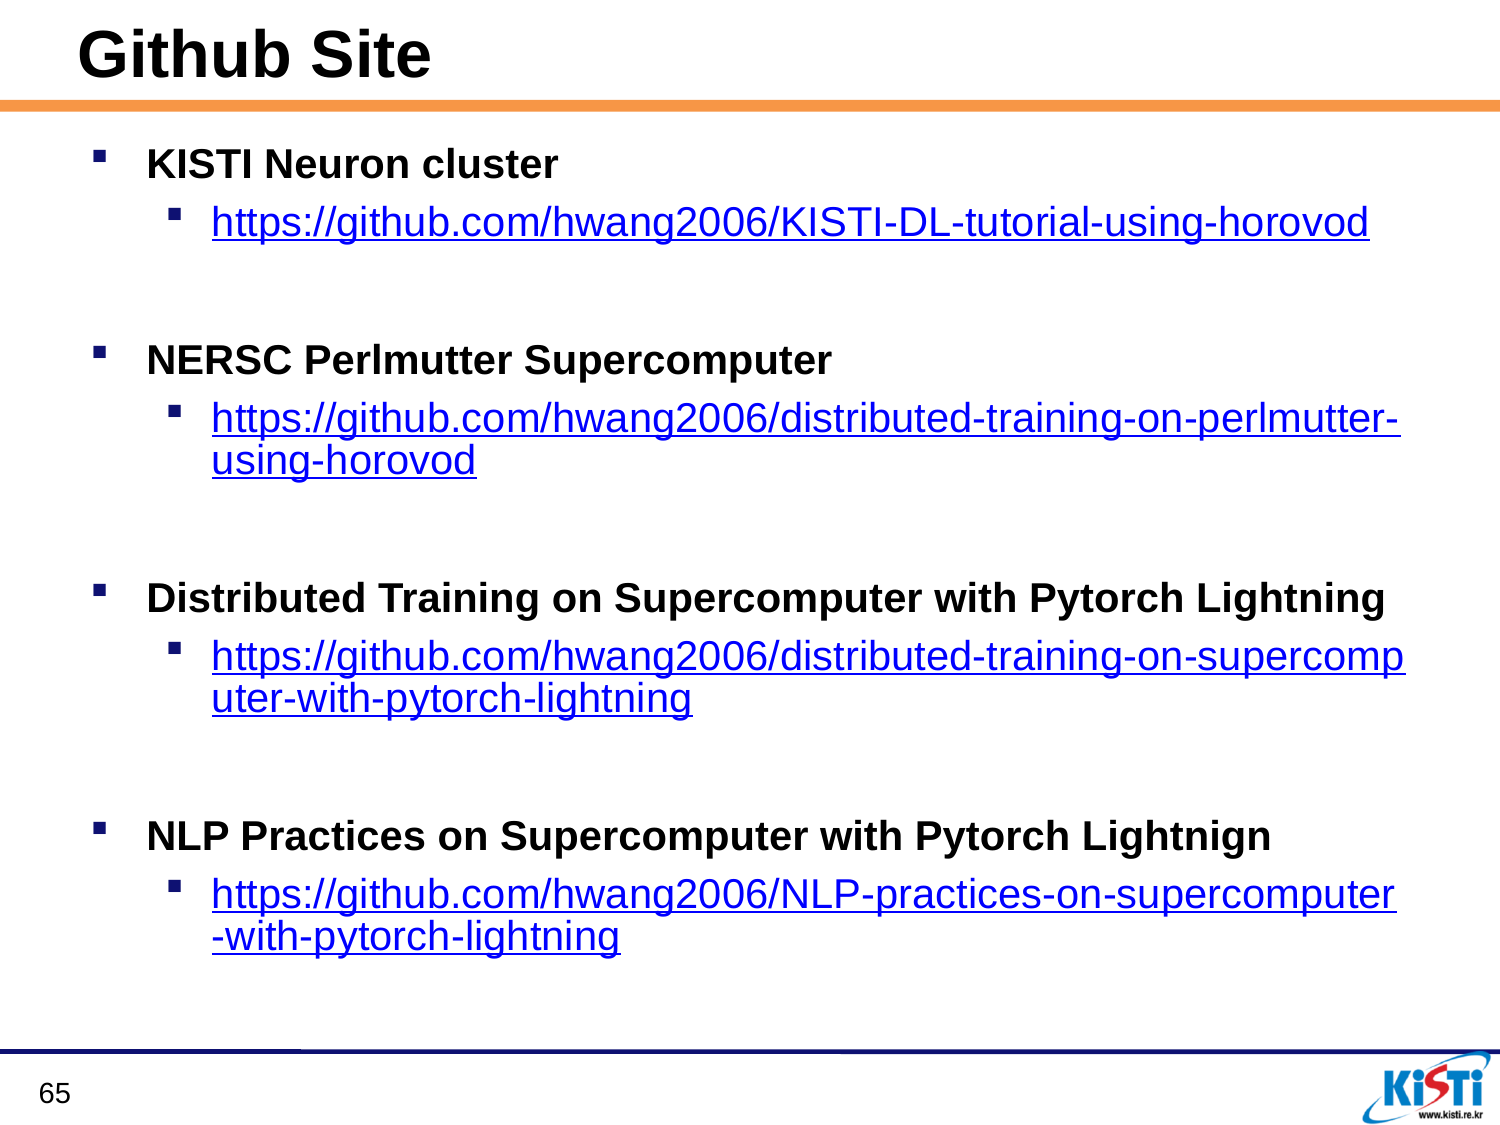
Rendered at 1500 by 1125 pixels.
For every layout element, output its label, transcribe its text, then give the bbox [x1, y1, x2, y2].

picture [1354, 1051, 1499, 1125]
title Github Site [62, 4, 1440, 98]
list KISTI Neuron cluster https://github.com/hwang2006/KISTI-DL-tutorial-using-horovod NERSC Perlmutter Supercomputer https://github.com/hwang2006/distributed-training-on-perlmutter-using-horovod Distributed Training on Supercomputer with Pytorch Lightning https://github.com/hwang2006/distributed-training-on-supercomputer-with-pytorch-lightning NLP Practices on Supercomputer with Pytorch Lightnign https://github.com/hwang2006/NLP-practices-on-supercomputer-with-pytorch-lightning [75, 128, 1425, 1032]
slide_number 65 [23, 1066, 374, 1106]
